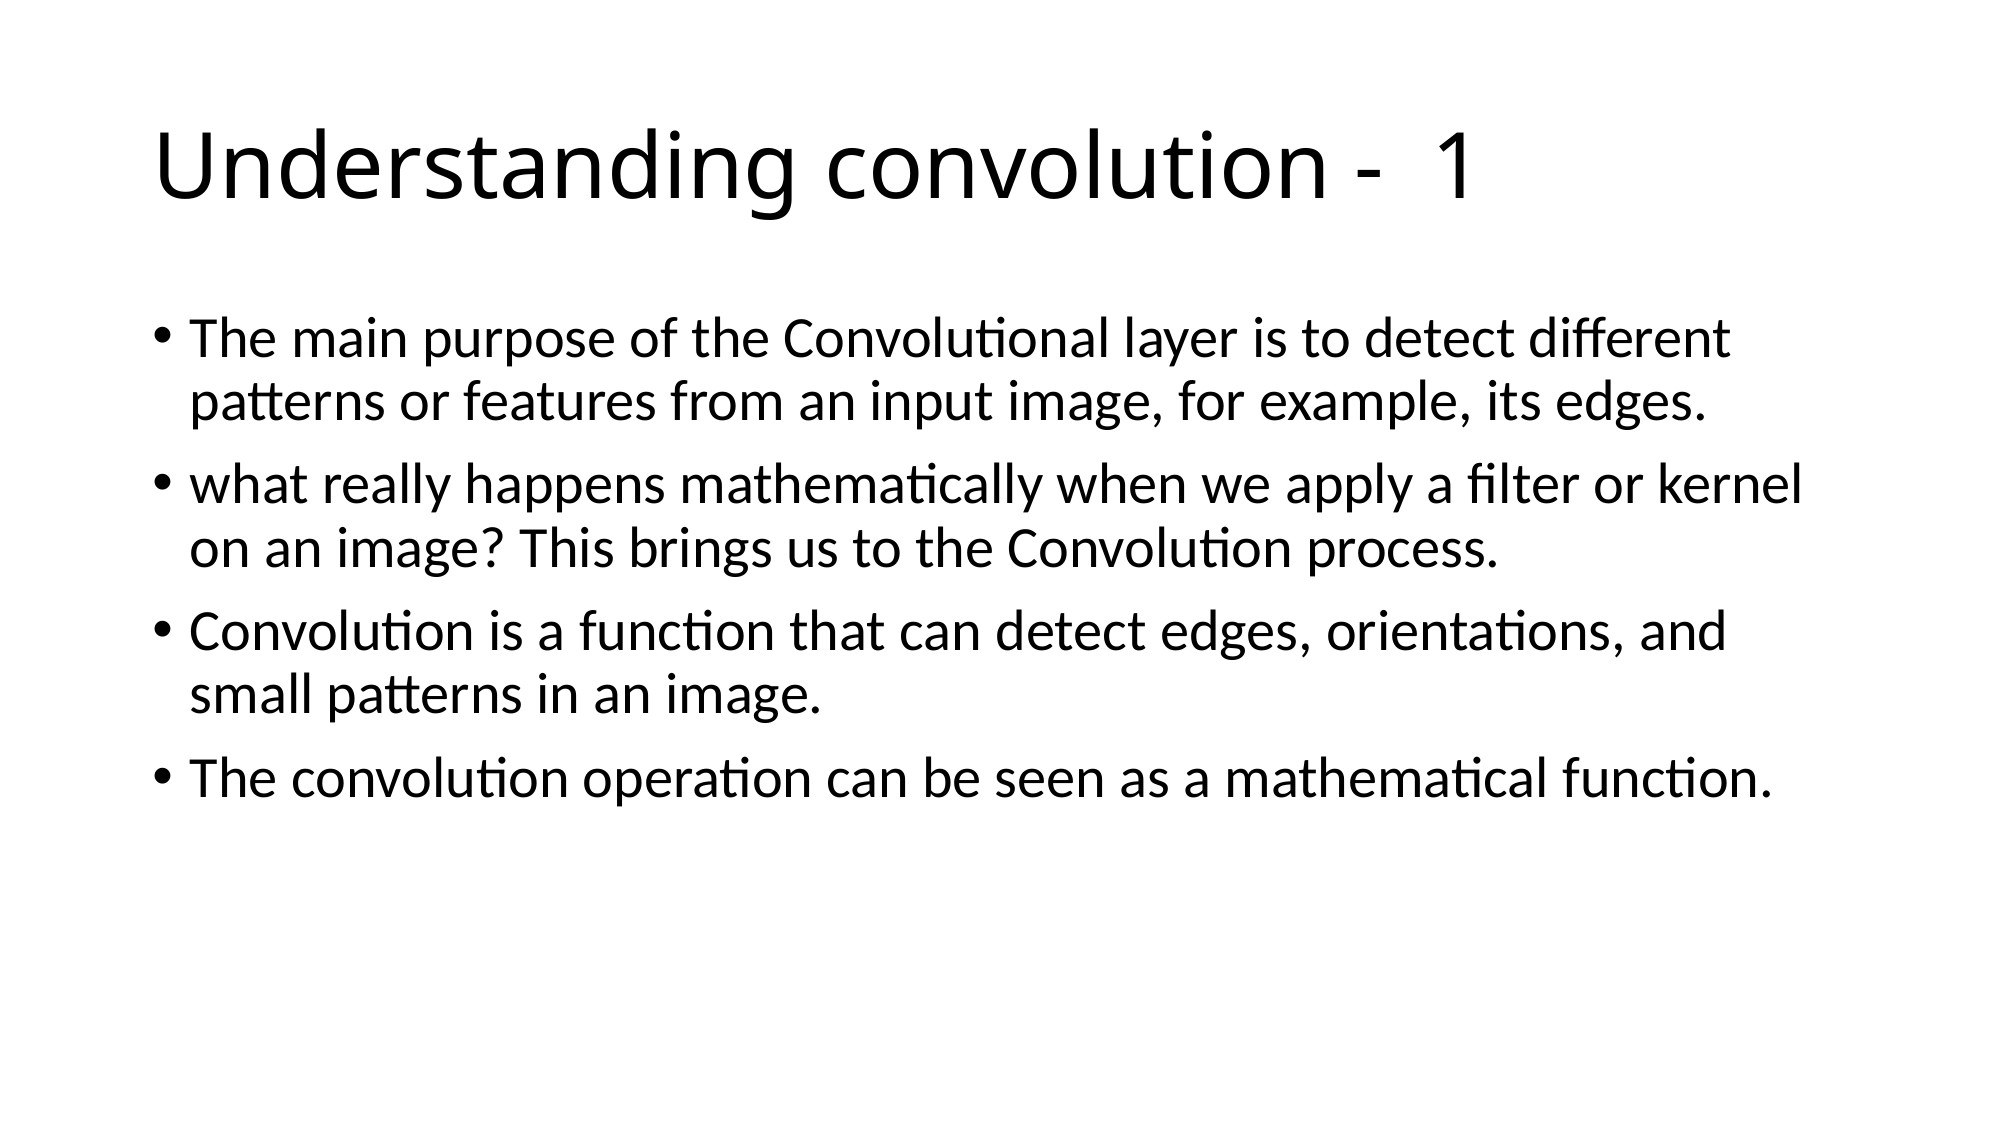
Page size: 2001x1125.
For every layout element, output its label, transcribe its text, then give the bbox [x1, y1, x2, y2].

title Understanding convolution - 1 [137, 59, 1863, 278]
list The main purpose of the Convolutional layer is to detect different patterns or features from an input image, for example, its edges. what really happens mathematically when we apply a filter or kernel on an image? This brings us to the Convolution process. Convolution is a function that can detect edges, orientations, and small patterns in an image. The convolution operation can be seen as a mathematical function. [137, 299, 1863, 1014]
